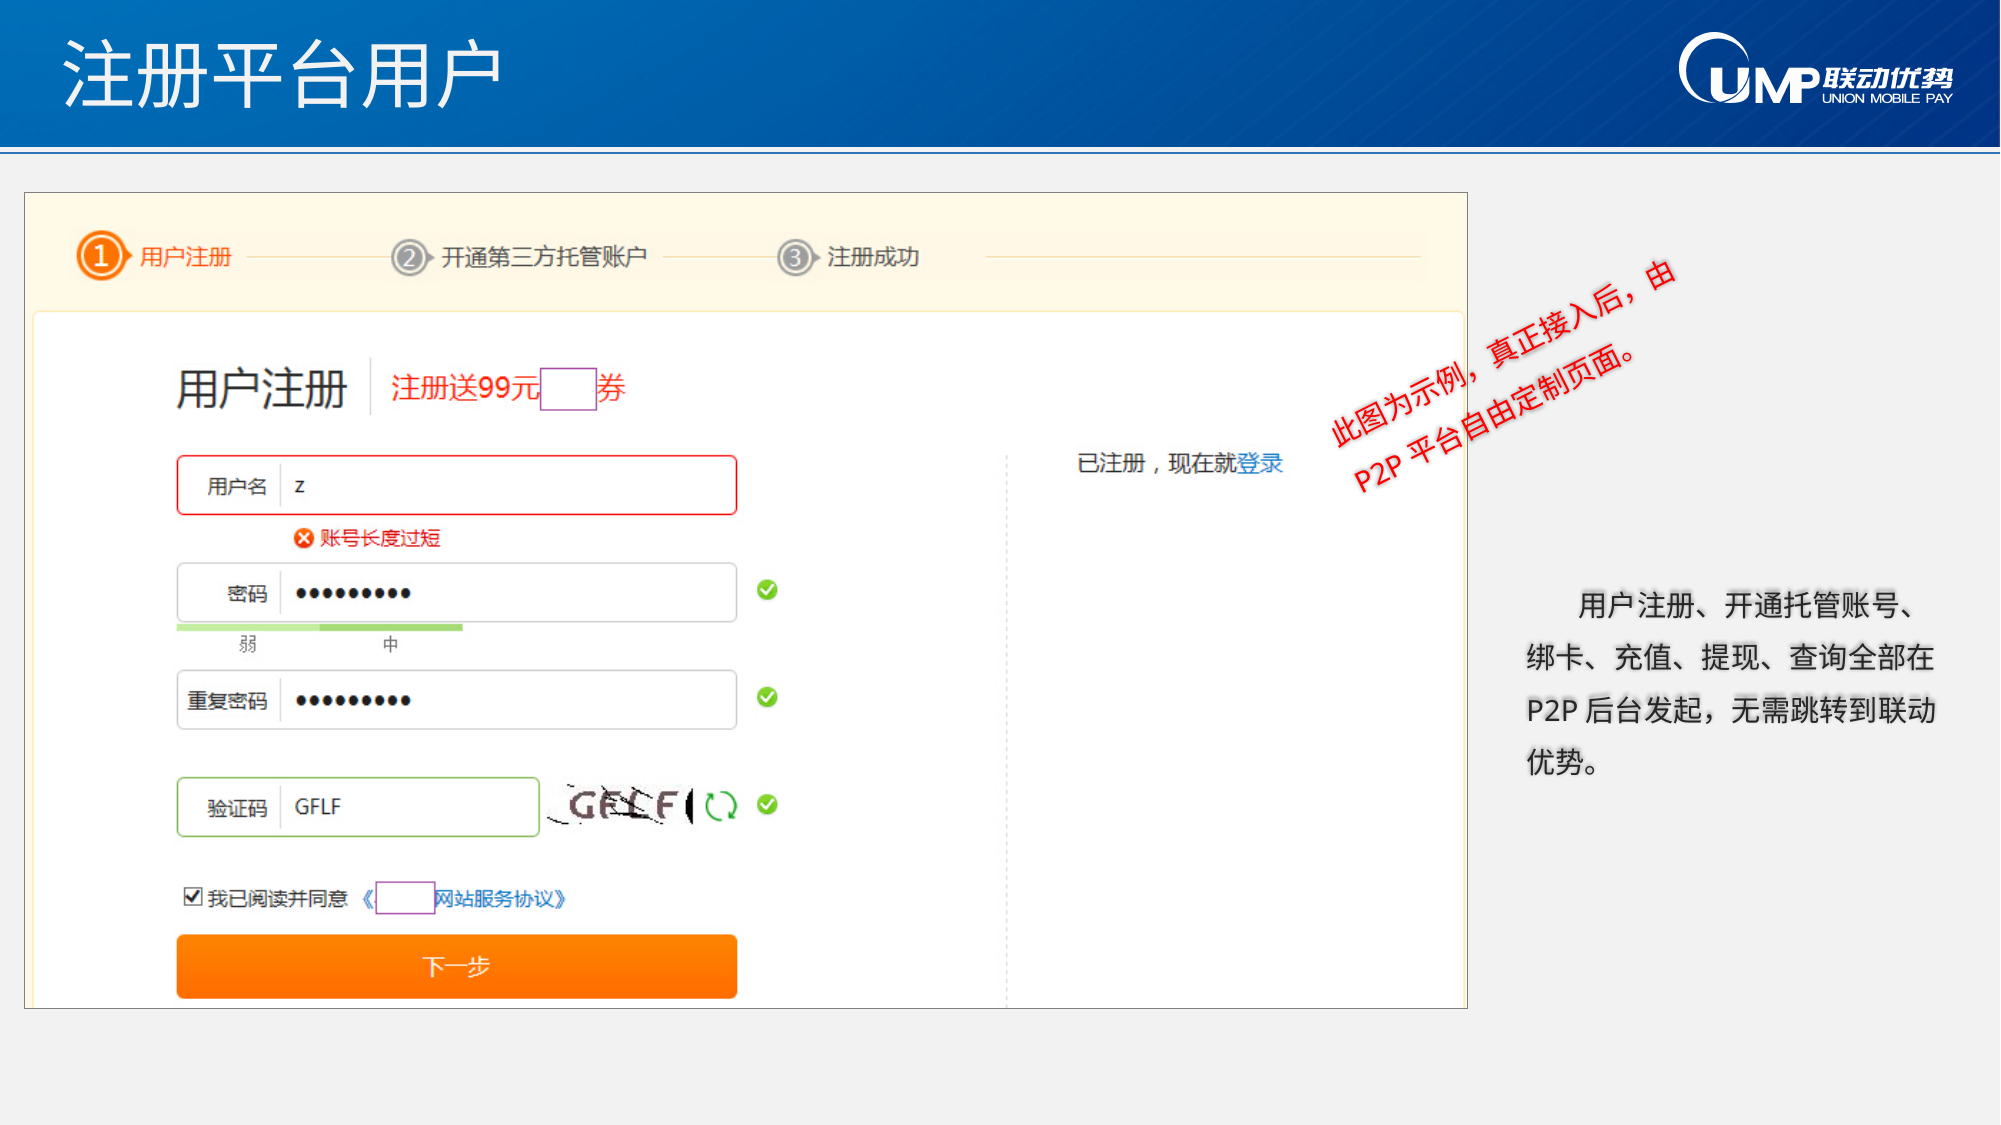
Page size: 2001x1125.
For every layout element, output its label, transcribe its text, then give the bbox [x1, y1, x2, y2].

text_box 此图为示例，真正接入后，由P2P平台自由定制页面。 [1468, 219, 1725, 456]
text_box 用户注册、开通托管账号、绑卡、充值、提现、查询全部在P2P后台发起，无需跳转到联动优势。 [1511, 562, 1962, 787]
picture [0, 0, 2001, 147]
picture [24, 192, 1468, 1009]
title 注册平台用户 [45, 16, 1540, 140]
